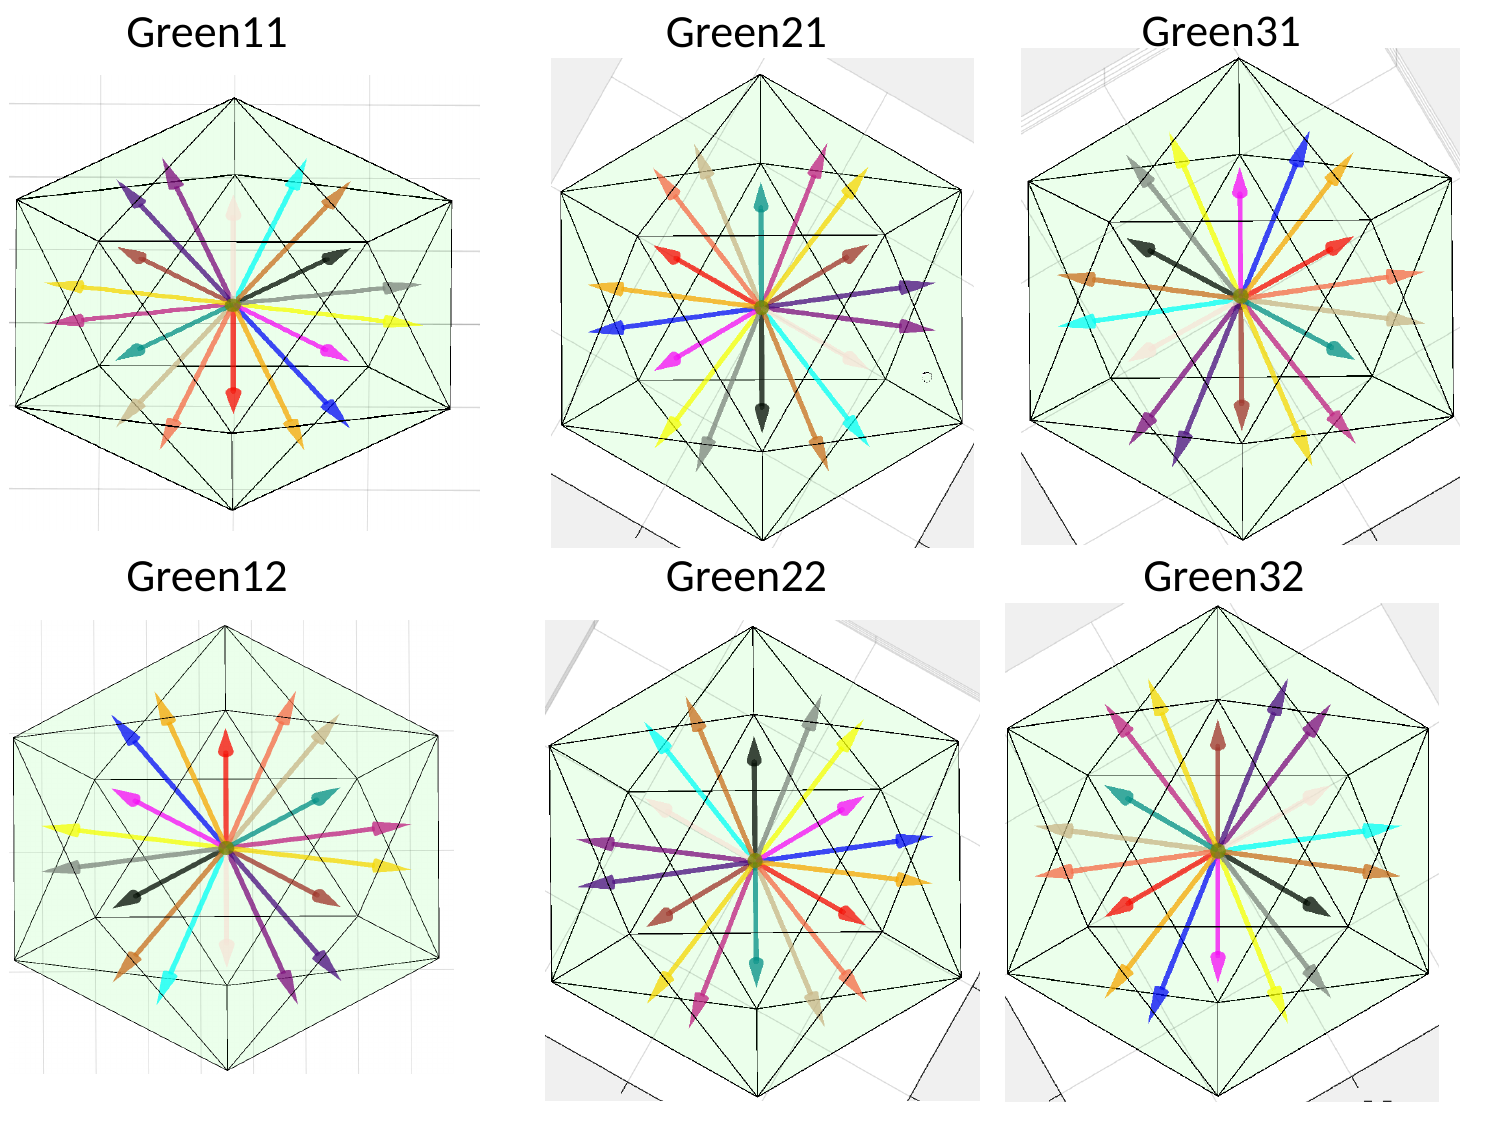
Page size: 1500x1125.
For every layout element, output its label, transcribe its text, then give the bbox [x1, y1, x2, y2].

picture [9, 620, 454, 1074]
picture [1021, 48, 1460, 545]
text_box Green32 [1126, 545, 1322, 603]
picture [9, 75, 480, 531]
text_box Green12 [109, 544, 305, 620]
text_box Green21 [649, 0, 844, 58]
text_box Green11 [109, 0, 305, 75]
picture [545, 620, 980, 1101]
text_box Green31 [1126, 0, 1322, 48]
picture [551, 58, 974, 548]
text_box Green22 [649, 548, 844, 620]
picture [1005, 603, 1439, 1103]
